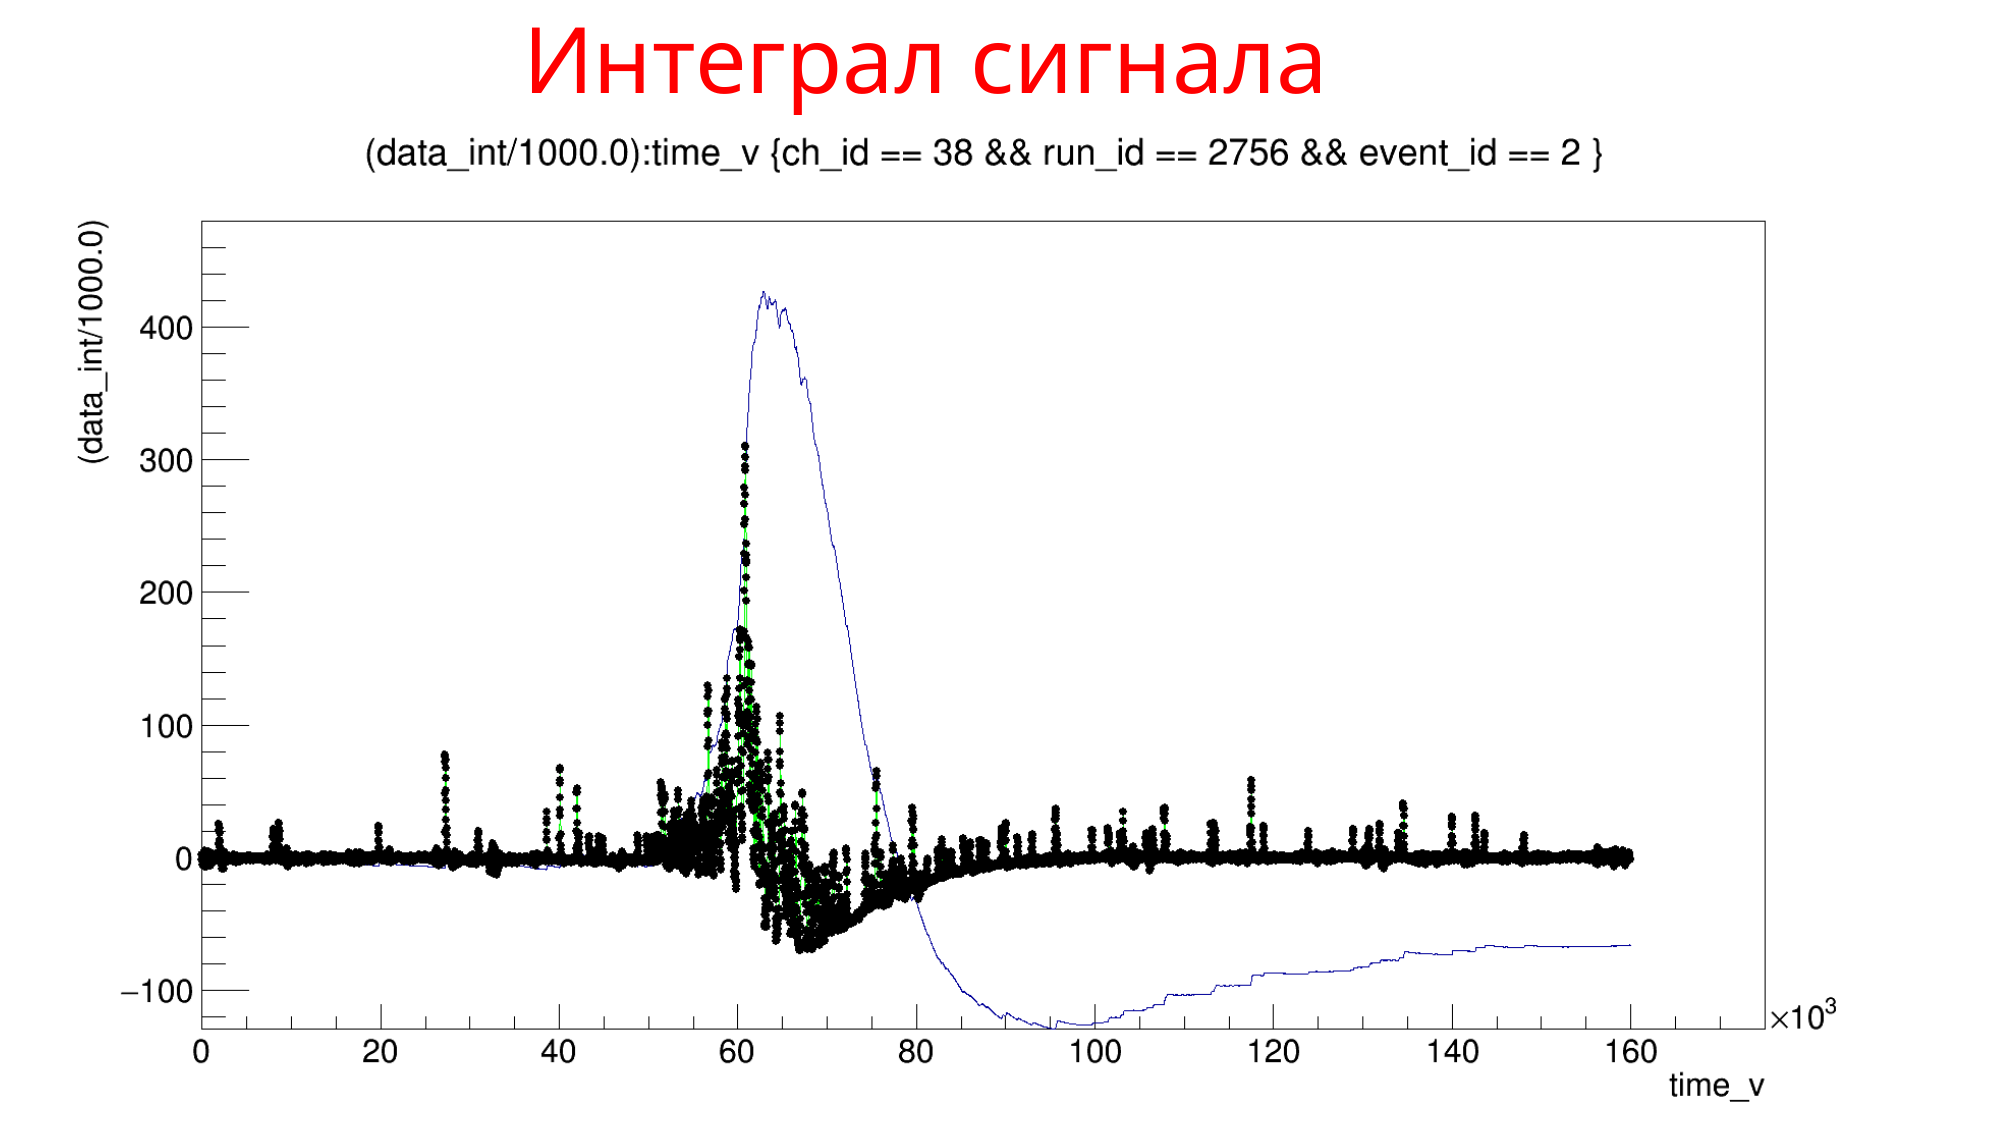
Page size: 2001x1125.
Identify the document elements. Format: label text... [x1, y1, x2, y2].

picture [72, 128, 1841, 1106]
title Интеграл сигнала [0, 0, 1853, 129]
